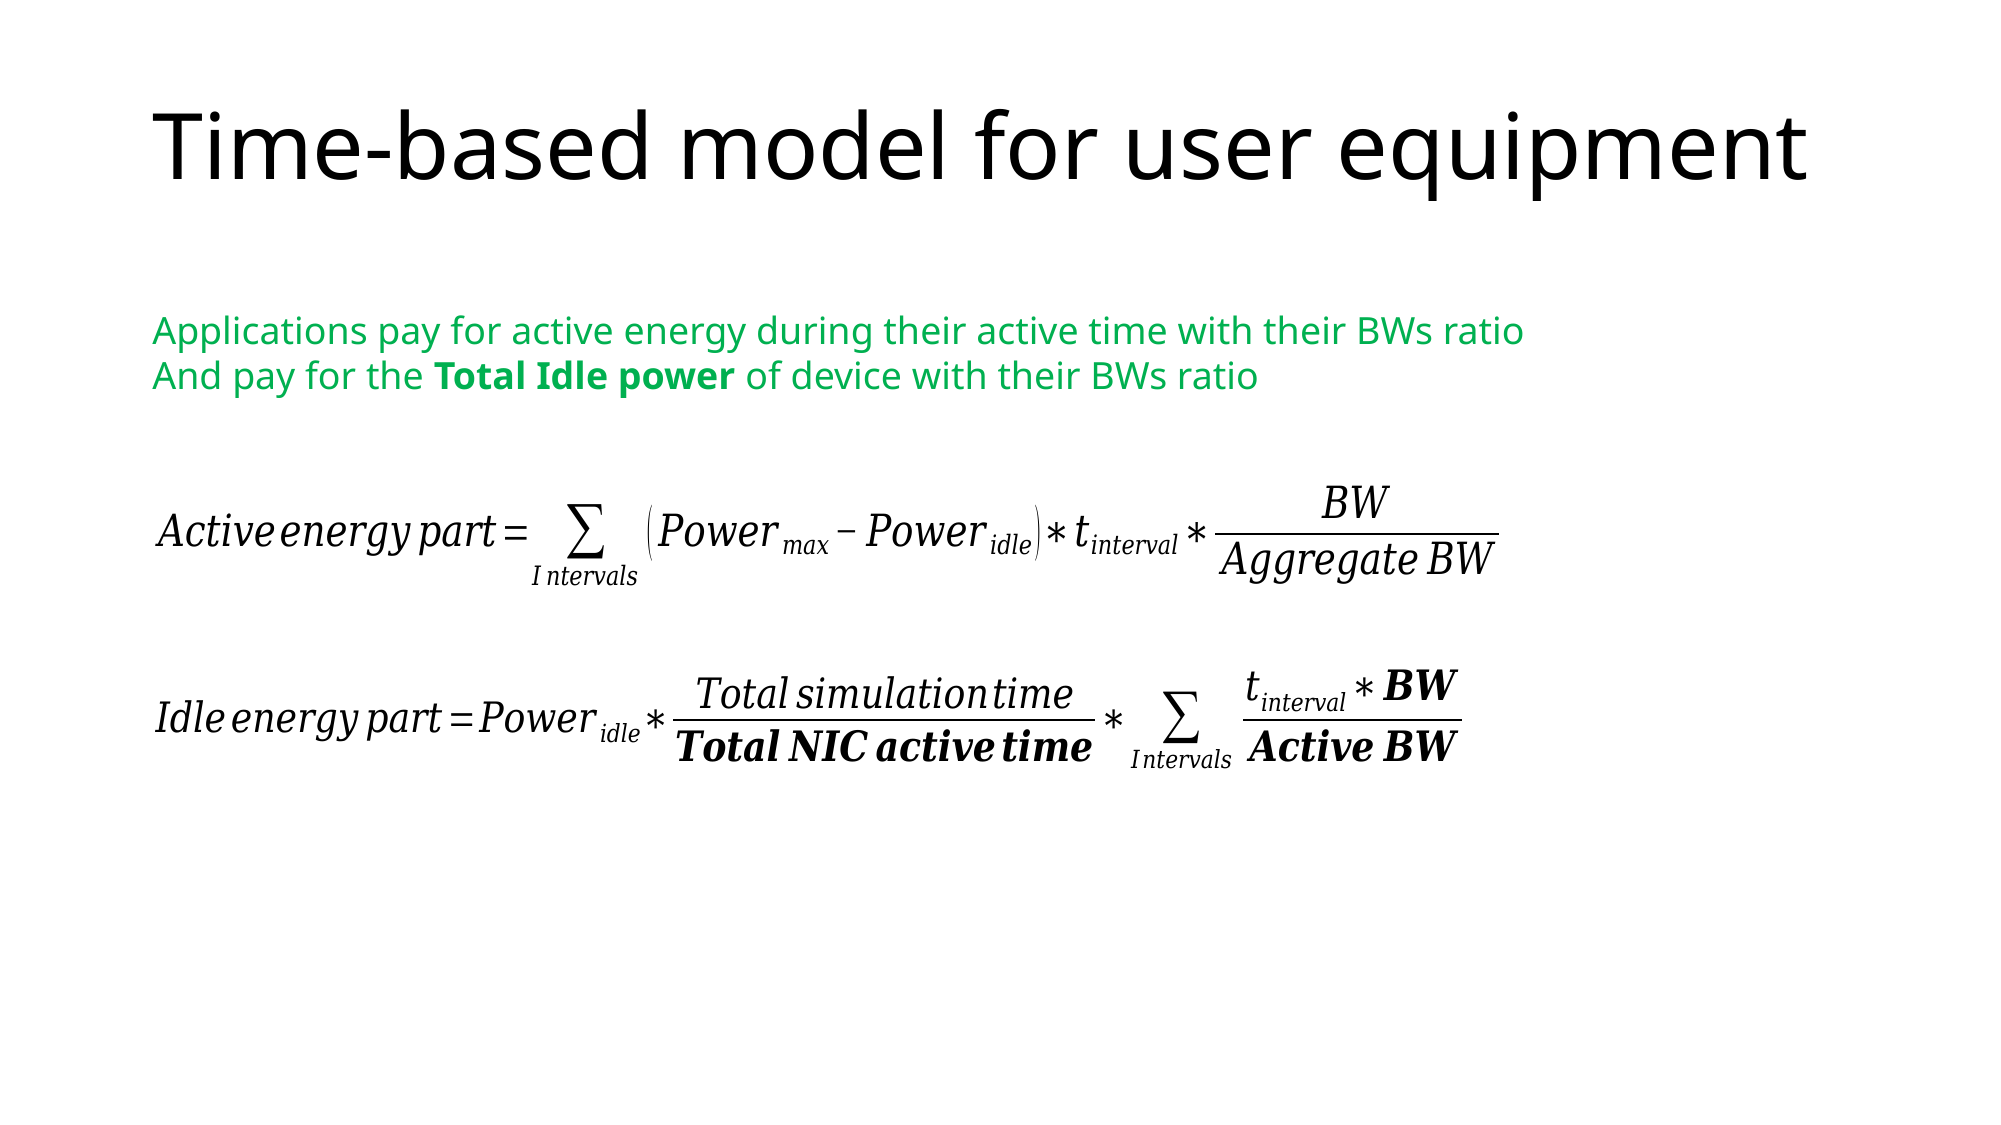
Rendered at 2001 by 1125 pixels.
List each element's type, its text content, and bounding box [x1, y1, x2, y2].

text_box Applications pay for active energy during their active time with their BWs ratio And pay for the Total Idle power of device with their BWs ratio [137, 299, 1900, 405]
title Time-based model for user equipment [137, 59, 1863, 206]
